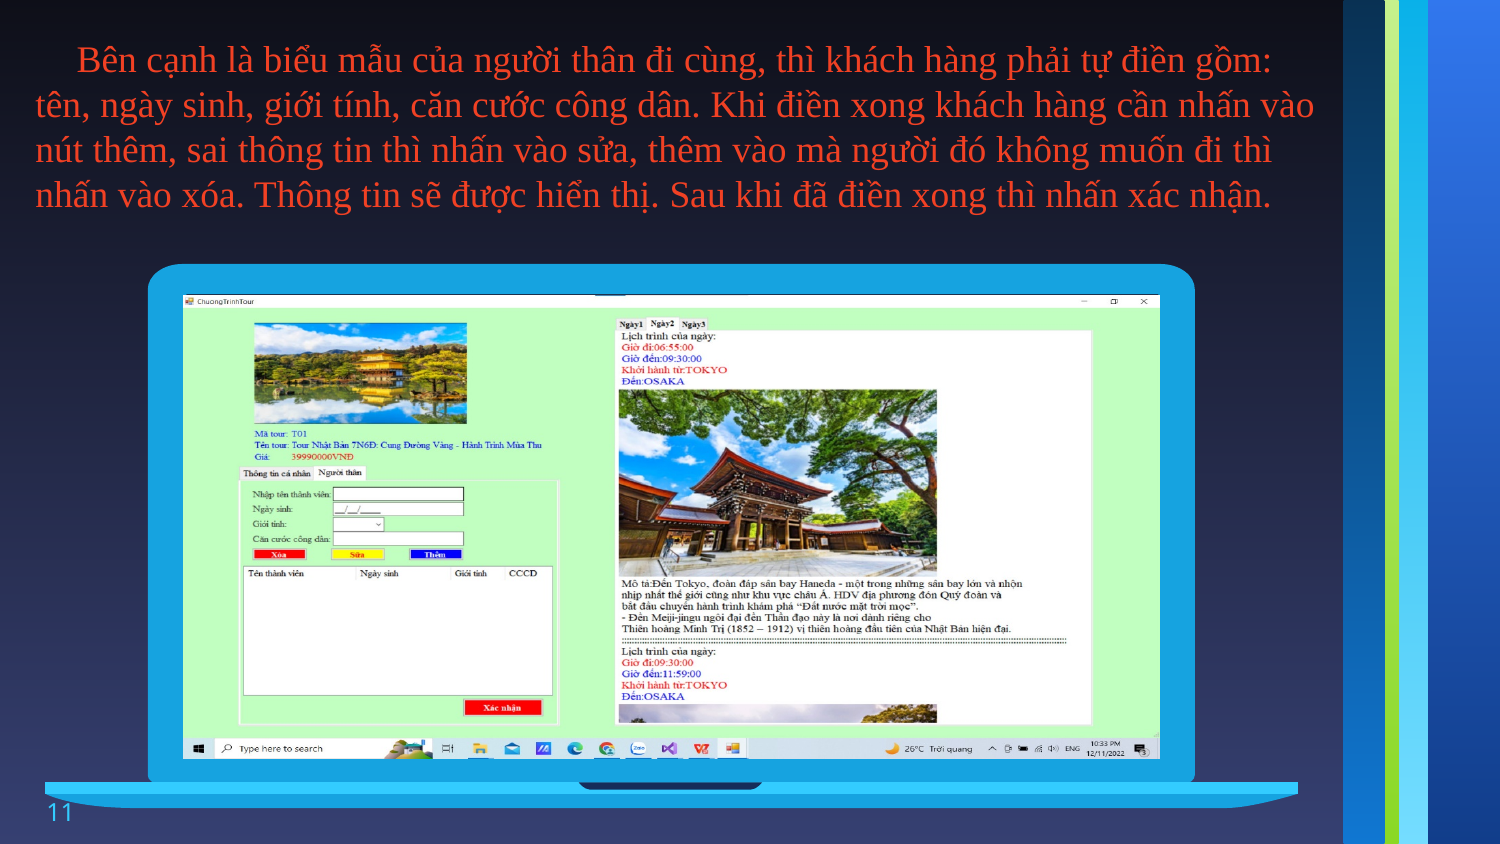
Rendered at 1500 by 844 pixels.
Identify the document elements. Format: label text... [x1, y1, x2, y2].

text_box Bên cạnh là biểu mẫu của người thân đi cùng, thì khách hàng phải tự điền gồm: tên, ngày sinh, giới tính, căn cước công dân. Khi điền xong khách hàng cần nhấn vào nút thêm, sai thông tin thì nhấn vào sửa, thêm vào mà người đó không muốn đi thì nhấn vào xóa. Thông tin sẽ được hiển thị. Sau khi đã điền xong thì nhấn xác nhận. [20, 28, 1352, 223]
picture [183, 295, 1160, 759]
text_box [45, 263, 1298, 809]
slide_number 11 [0, 779, 90, 844]
